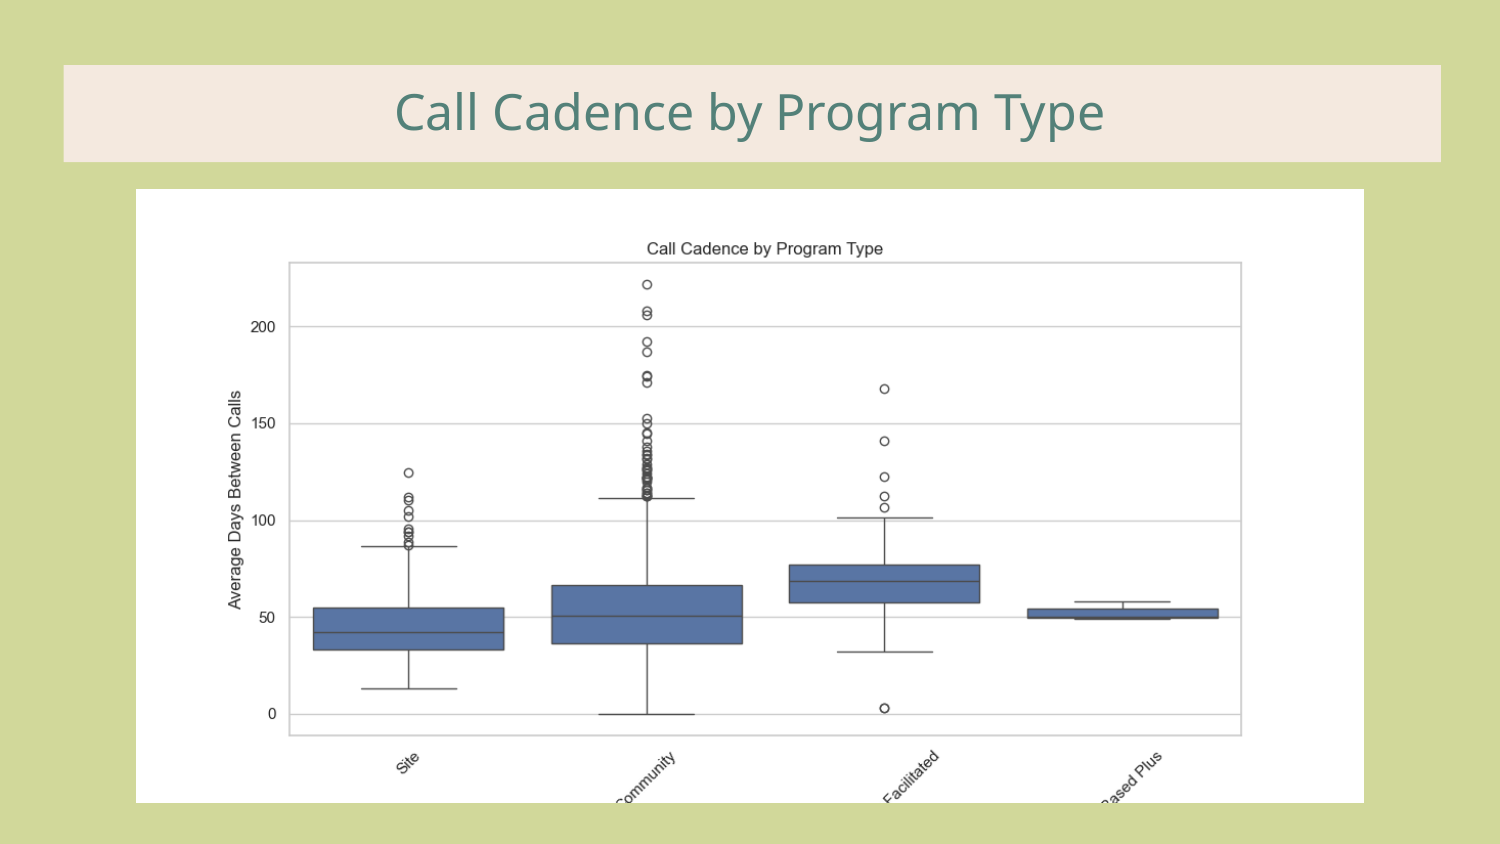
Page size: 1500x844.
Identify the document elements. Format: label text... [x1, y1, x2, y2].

picture [136, 188, 1364, 803]
title Call Cadence by Program Type [330, 62, 1170, 160]
